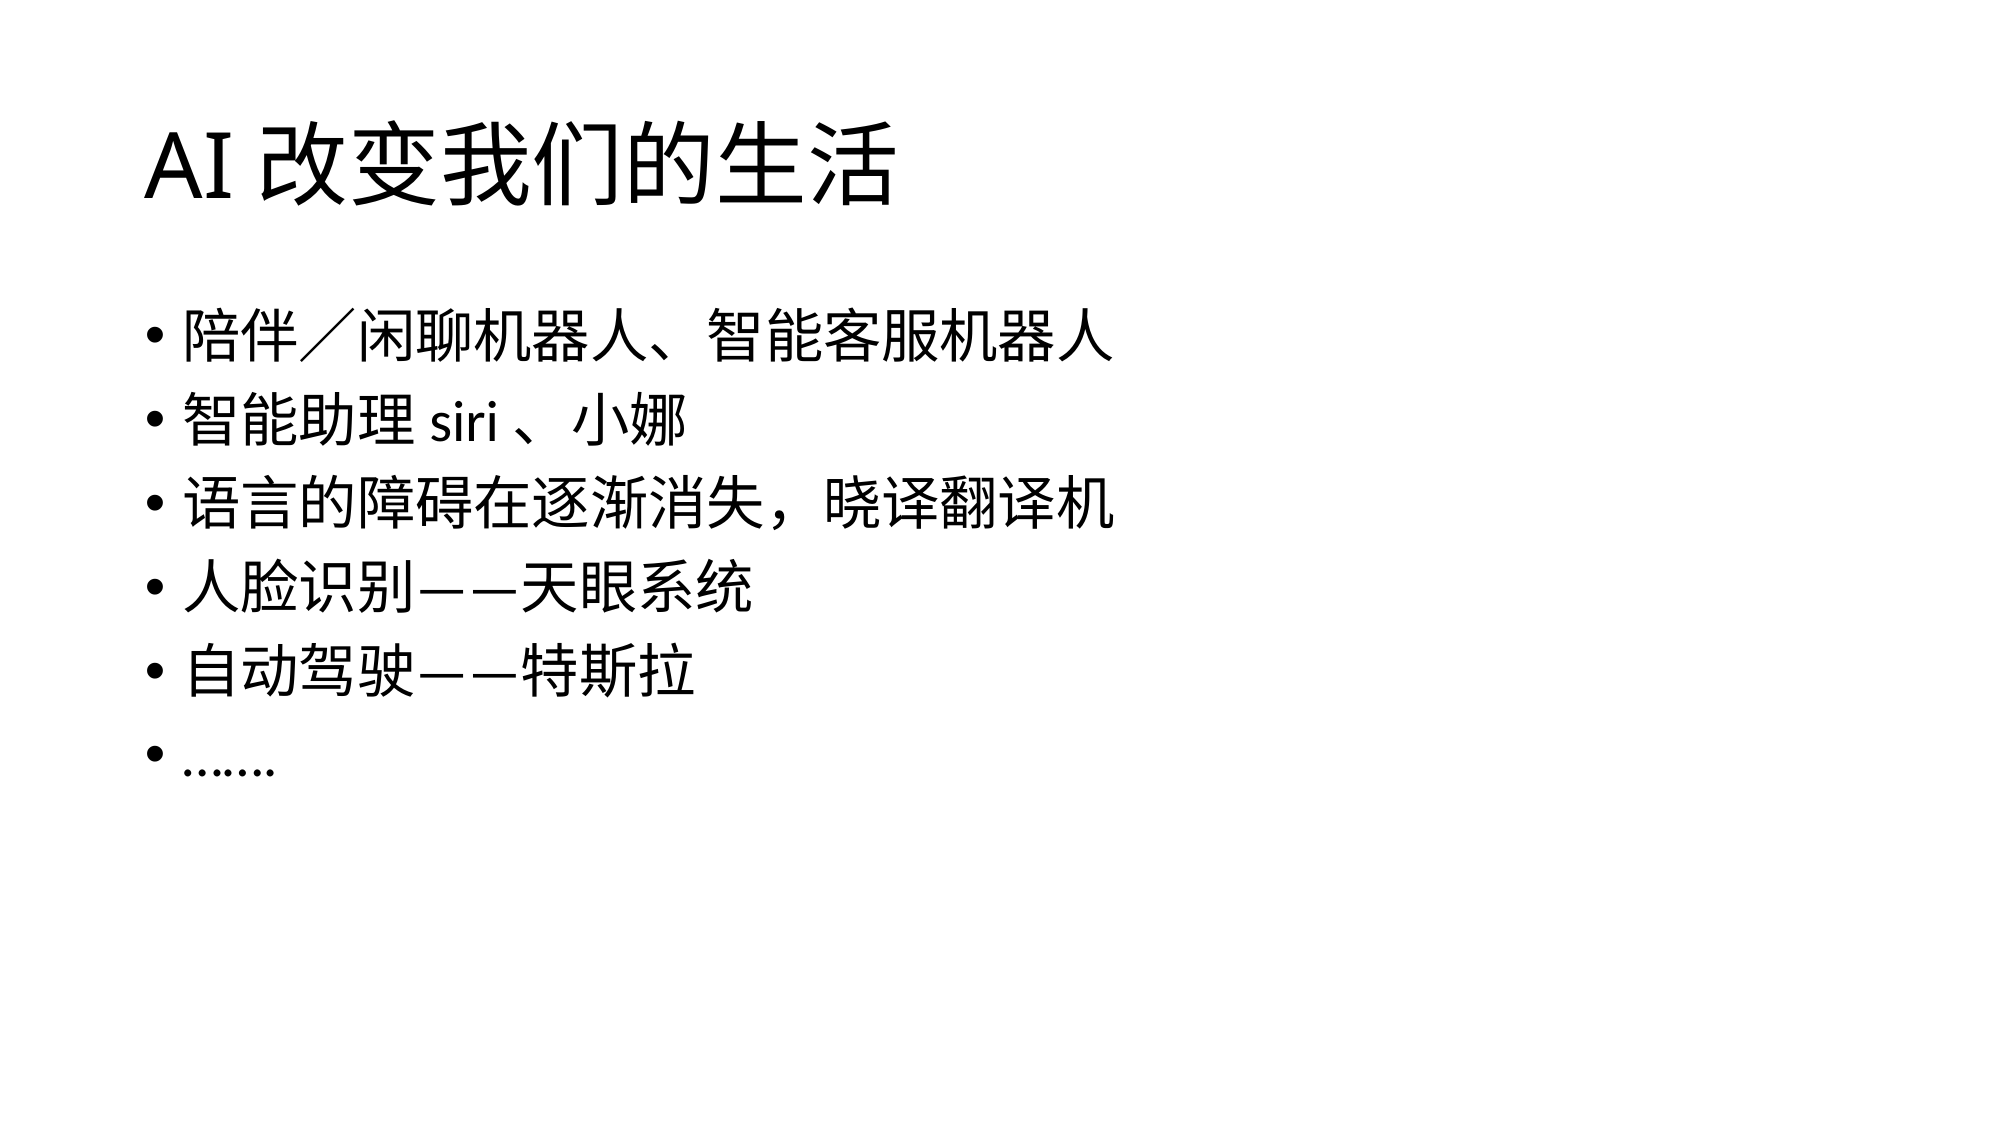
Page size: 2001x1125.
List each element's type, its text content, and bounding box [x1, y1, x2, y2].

title AI改变我们的生活 [136, 59, 1863, 278]
list 陪伴／闲聊机器人、智能客服机器人 智能助理siri、小娜 语言的障碍在逐渐消失，晓译翻译机 人脸识别——天眼系统 自动驾驶——特斯拉 ……. [136, 298, 1863, 1014]
